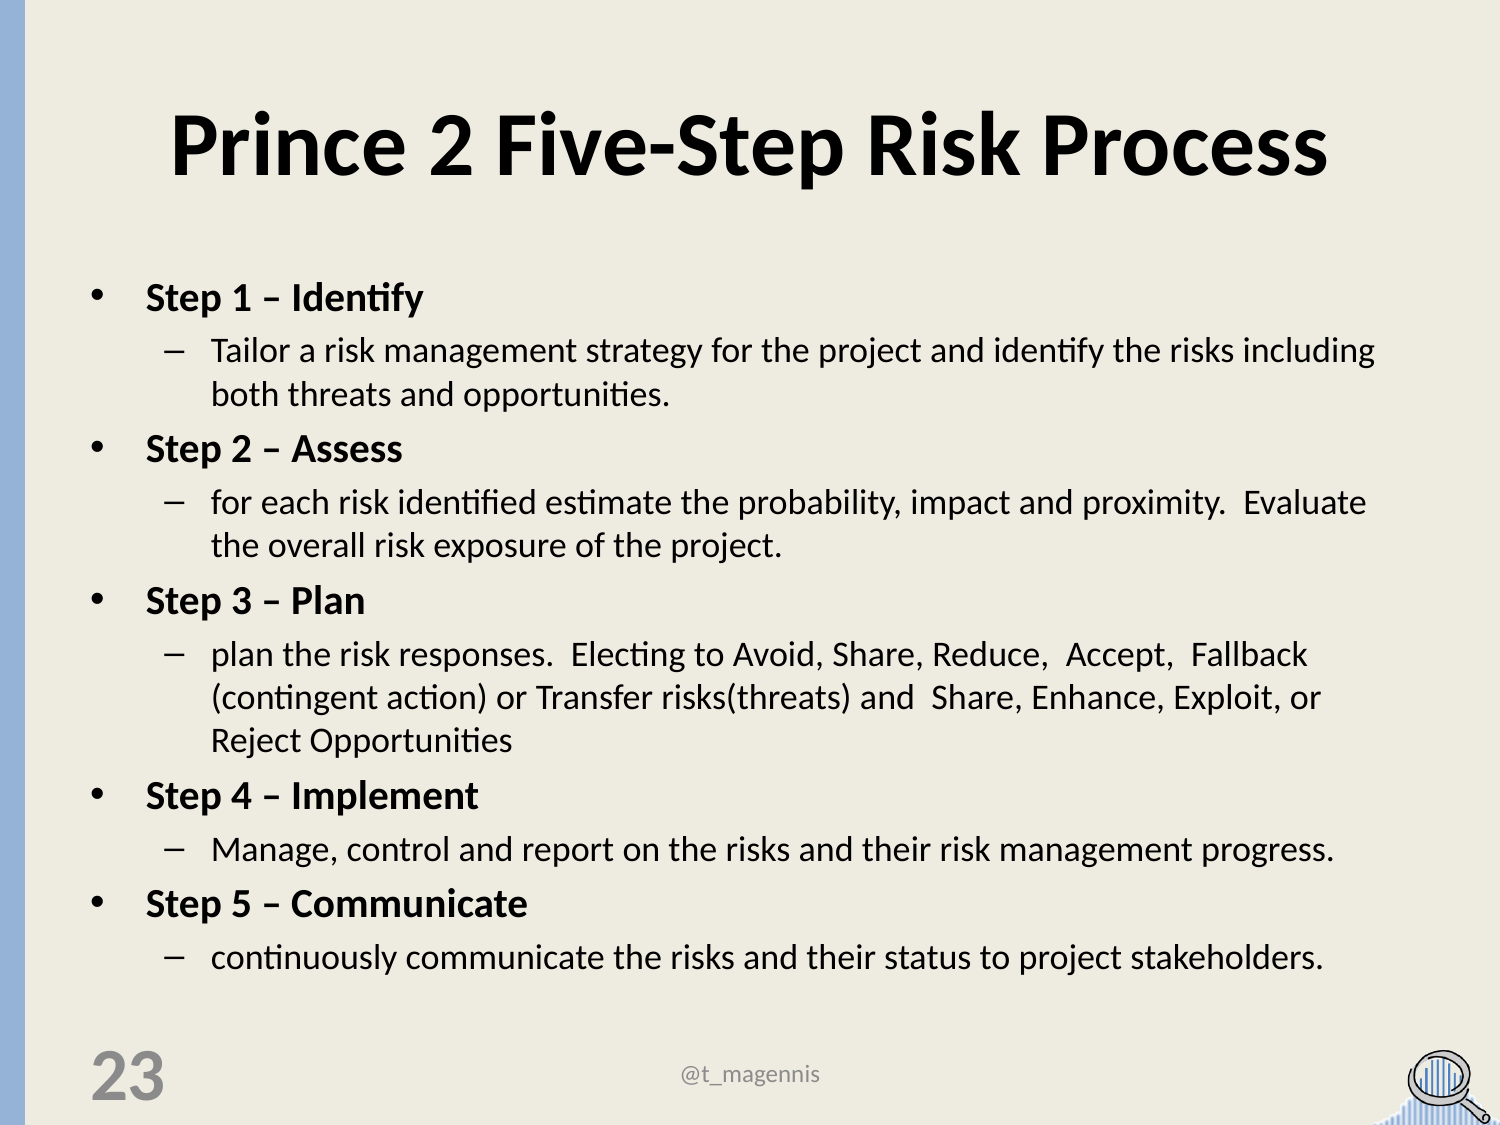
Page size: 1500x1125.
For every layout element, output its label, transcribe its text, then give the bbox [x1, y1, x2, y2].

picture [1374, 1046, 1500, 1125]
title Prince 2 Five-Step Risk Process [75, 45, 1425, 233]
footer @t_magennis [512, 1042, 988, 1103]
slide_number 23 [75, 1040, 425, 1100]
list Step 1 – Identify Tailor a risk management strategy for the project and identify the risks including both threats and opportunities. Step 2 – Assess for each risk identified estimate the probability, impact and proximity. Evaluate the overall risk exposure of the project. Step 3 – Plan plan the risk responses. Electing to Avoid, Share, Reduce, Accept, Fallback (contingent action) or Transfer risks(threats) and Share, Enhance, Exploit, or Reject Opportunities Step 4 – Implement Manage, control and report on the risks and their risk management progress. Step 5 – Communicate continuously communicate the risks and their status to project stakeholders. [75, 262, 1425, 1005]
